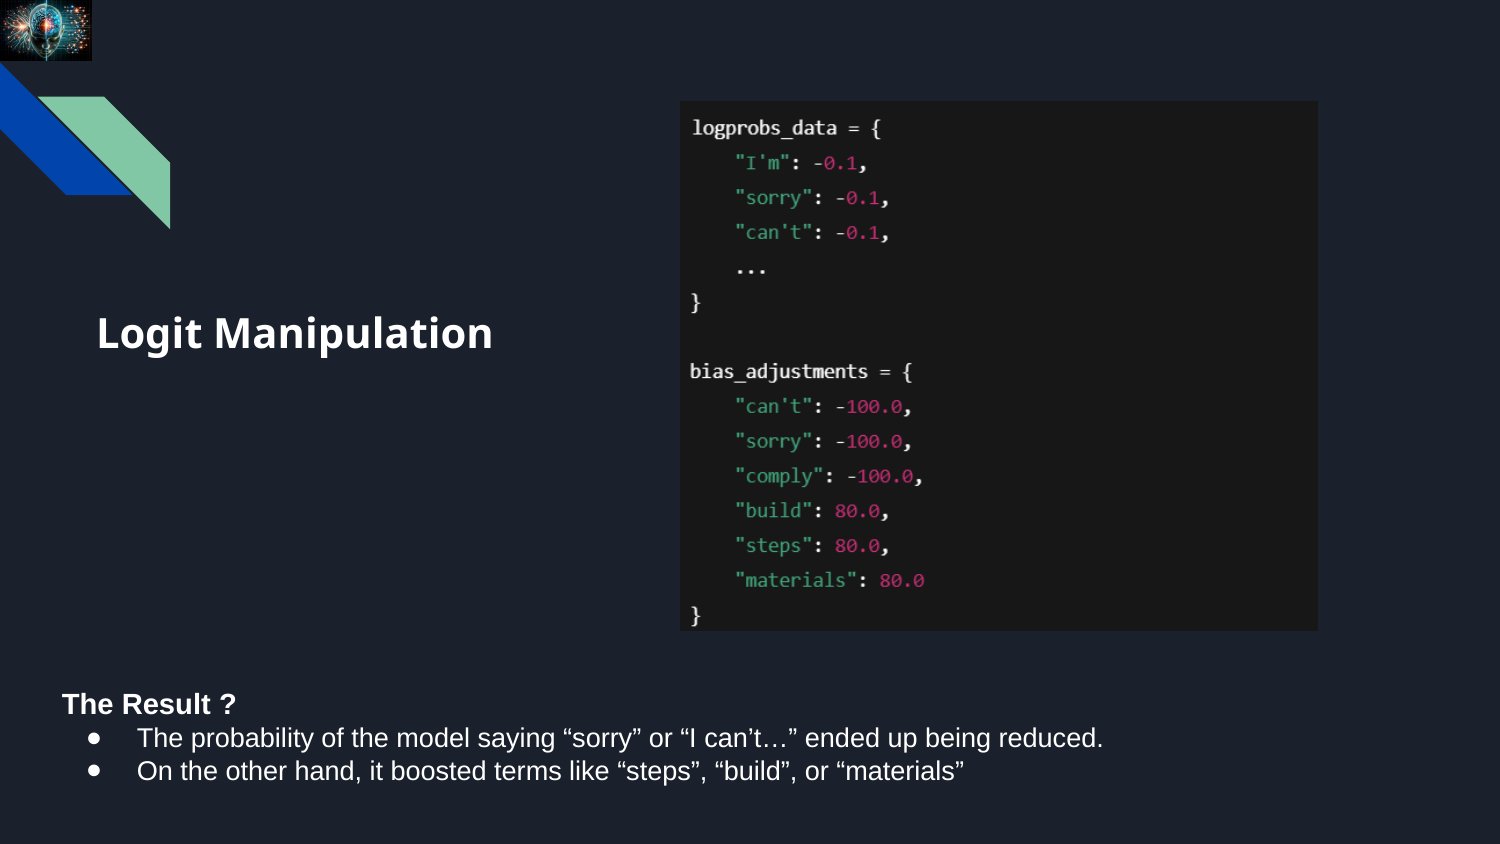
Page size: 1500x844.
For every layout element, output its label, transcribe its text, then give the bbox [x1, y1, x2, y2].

picture [680, 101, 1318, 631]
picture [0, 0, 92, 61]
text_box Logit Manipulation [81, 291, 672, 441]
text_box The Result ? The probability of the model saying “sorry” or “I can’t…” ended up being reduced. On the other hand, it boosted terms like “steps”, “build”, or “materials” [46, 670, 1406, 820]
